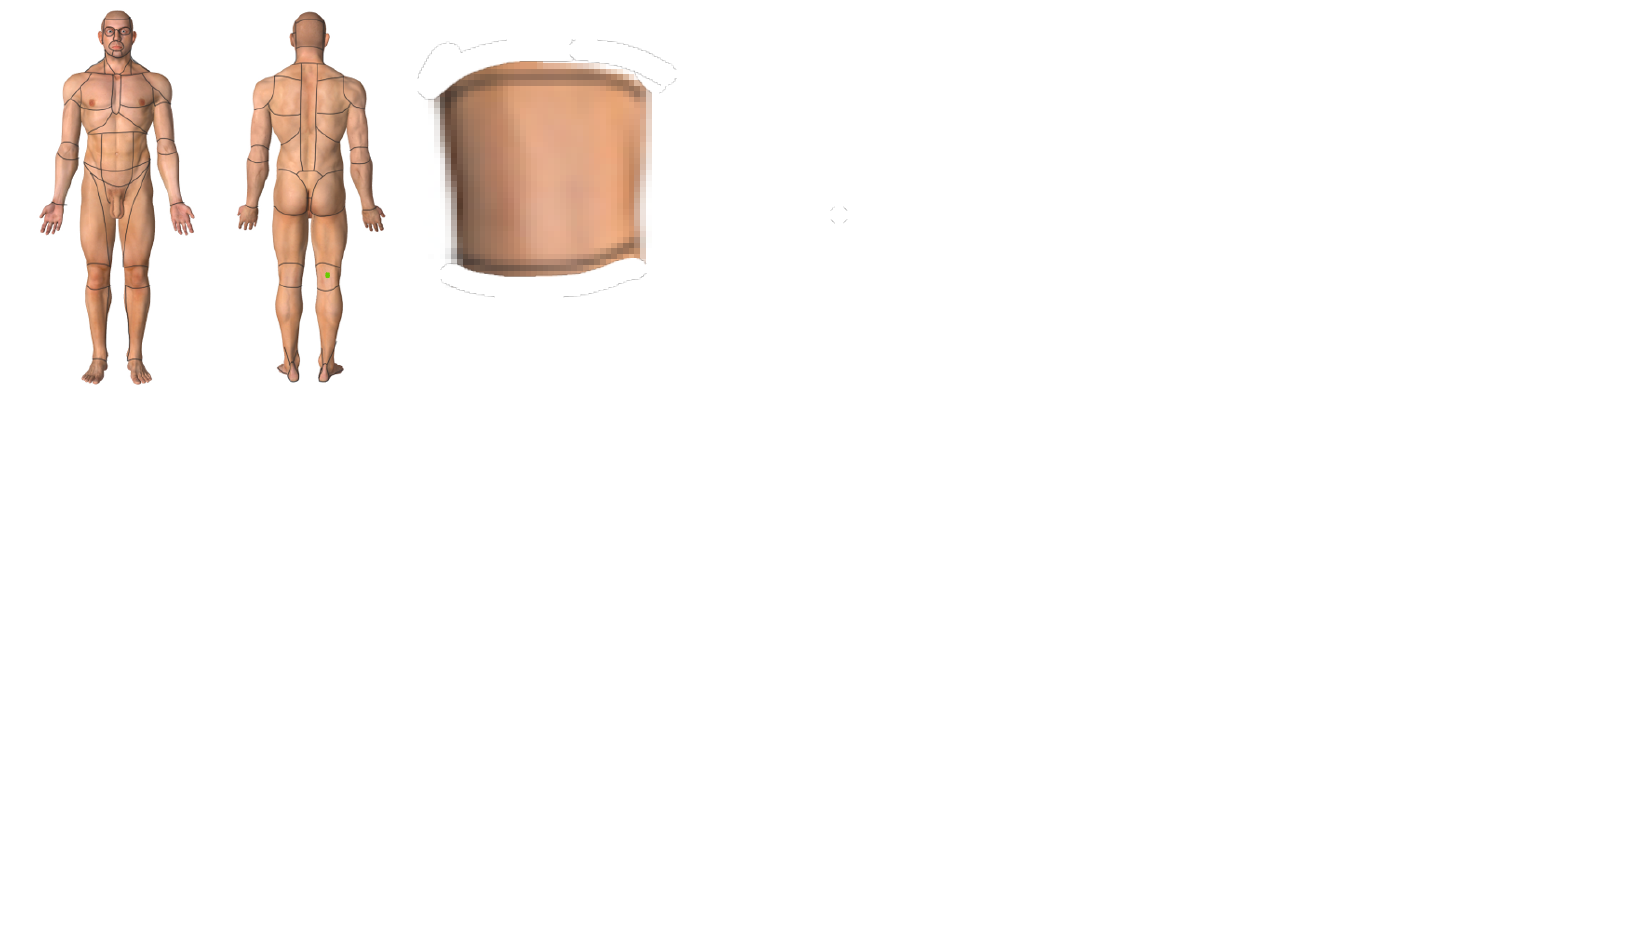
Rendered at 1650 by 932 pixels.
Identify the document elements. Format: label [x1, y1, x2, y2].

text_box [417, 39, 677, 102]
picture [0, 0, 1650, 931]
